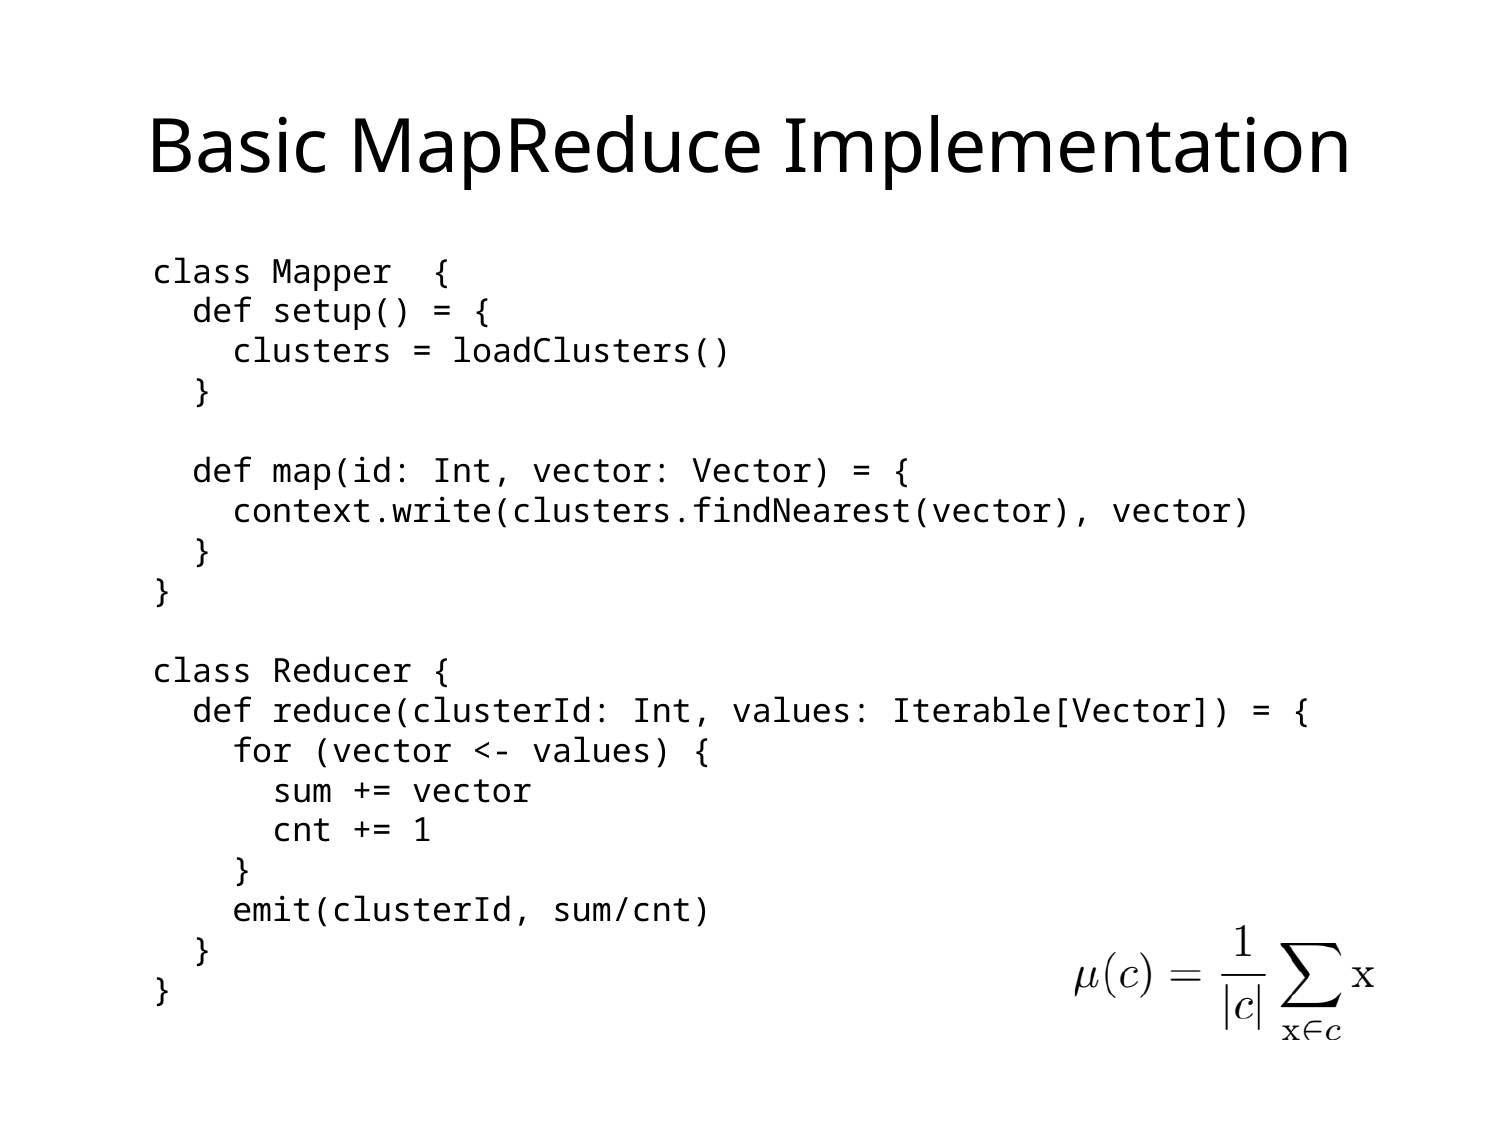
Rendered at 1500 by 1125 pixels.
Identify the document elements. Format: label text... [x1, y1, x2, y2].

picture [1074, 924, 1374, 1041]
text_box Basic MapReduce Implementation [0, 90, 1500, 203]
text_box class Mapper { def setup() = { clusters = loadClusters() } def map(id: Int, vector: Vector) = { context.write(clusters.findNearest(vector), vector) } } class Reducer { def reduce(clusterId: Int, values: Iterable[Vector]) = { for (vector <- values) { sum += vector cnt += 1 } emit(clusterId, sum/cnt) } } [137, 242, 1363, 1016]
